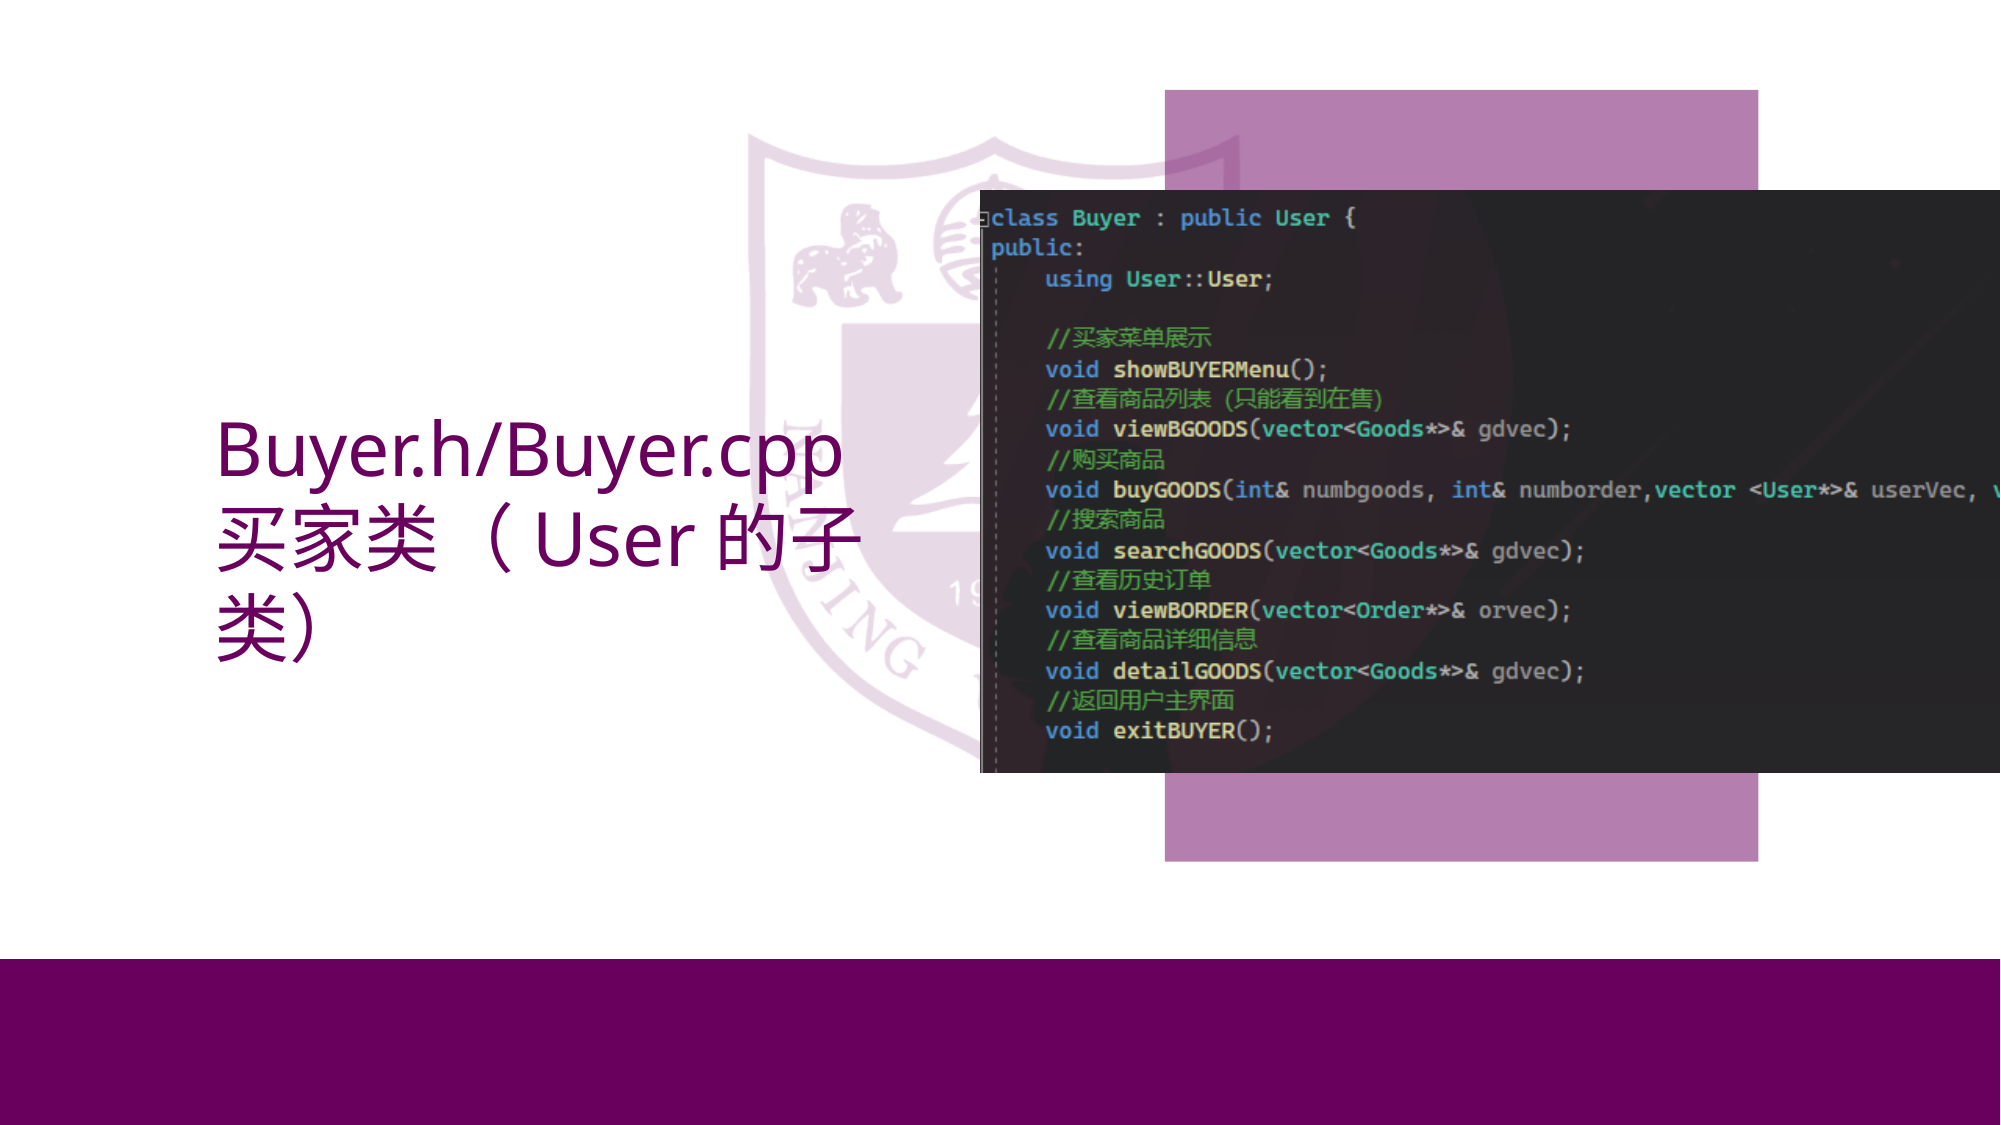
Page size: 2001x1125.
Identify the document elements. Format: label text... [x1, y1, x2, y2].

text_box [1164, 774, 1760, 863]
text_box Buyer.h/Buyer.cpp 买家类（User的子类） [199, 394, 1007, 860]
picture [980, 190, 2000, 774]
text_box [1164, 89, 1760, 190]
